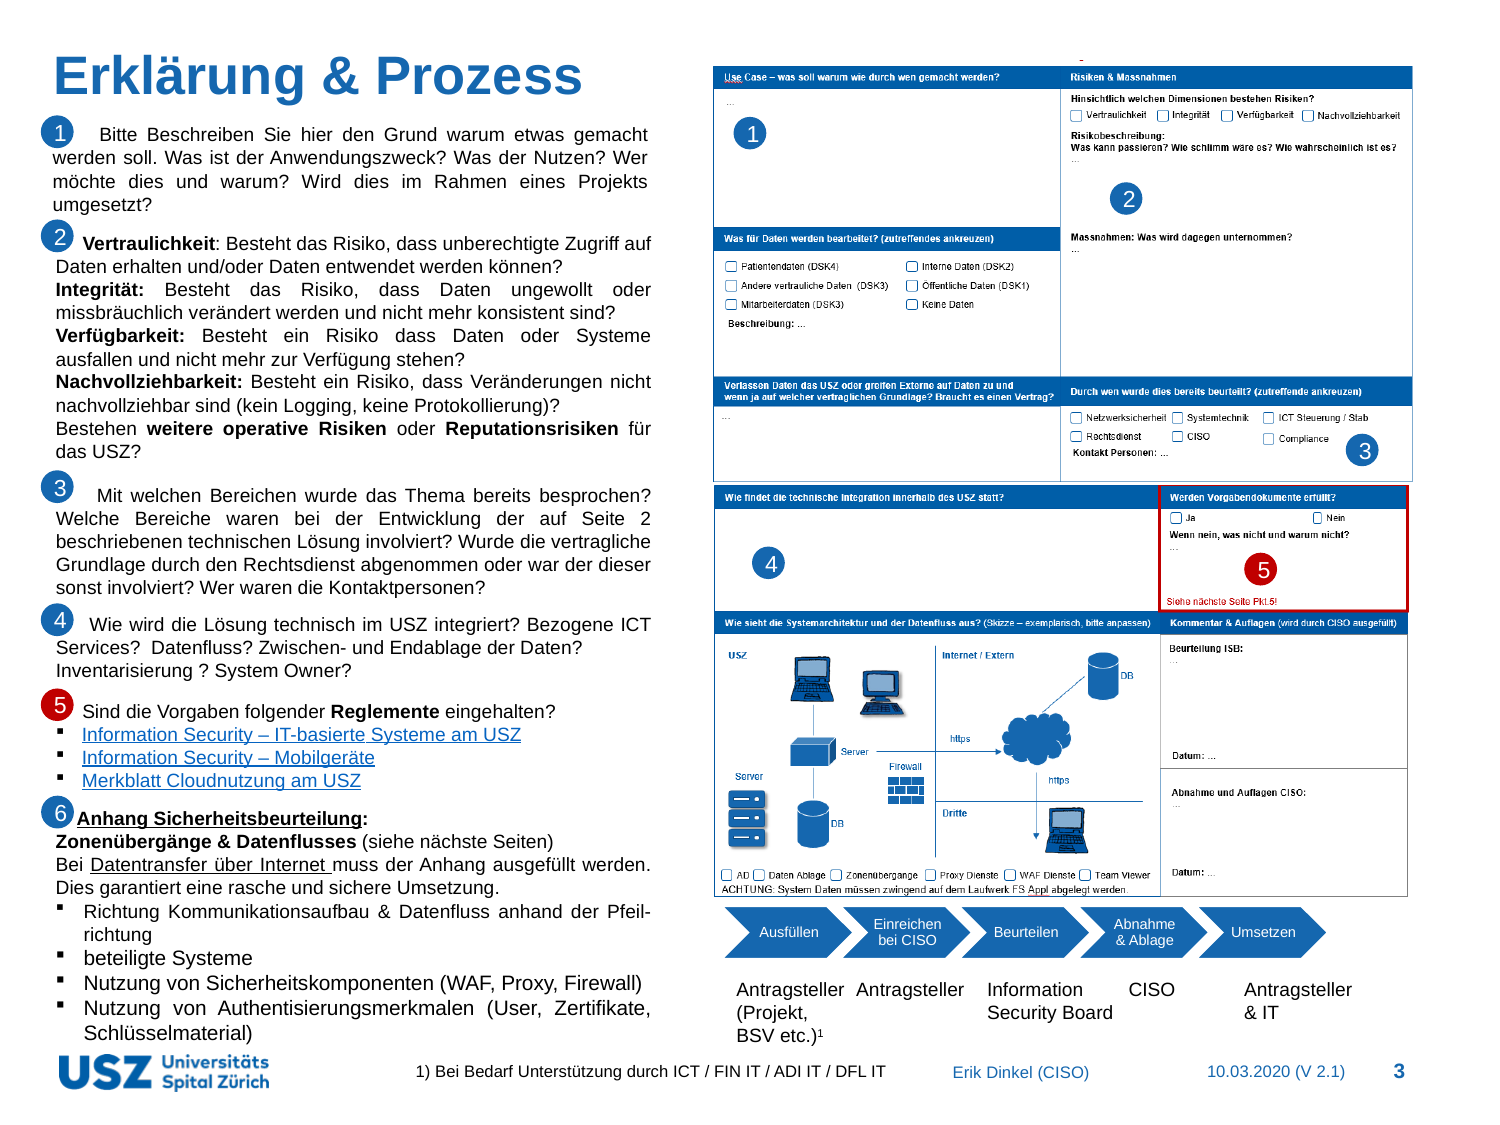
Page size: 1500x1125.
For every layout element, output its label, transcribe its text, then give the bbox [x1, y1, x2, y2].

slide_number 3 [1378, 736, 1451, 1125]
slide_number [1204, 1052, 1399, 1088]
text_box 4 [39, 602, 75, 638]
text_box 2 [39, 218, 75, 254]
text_box 1) Bei Bedarf Unterstützung durch ICT / FIN IT / ADI IT / DFL IT [400, 1053, 1043, 1089]
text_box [721, 882, 1379, 1055]
text_box Bitte Beschreiben Sie hier den Grund warum etwas gemacht werden soll. Was ist der Anwendungszweck? Was der Nutzen? Wer möchte dies und warum? Wird dies im Rahmen eines Projekts umgesetzt? [38, 115, 663, 223]
text_box Anhang Sicherheitsbeurteilung: Zonenübergänge & Datenflusses (siehe nächste Seiten) Bei Datentransfer über Internet muss der Anhang ausgefüllt werden. Dies garantiert eine rasche und sichere Umsetzung. Richtung Kommunikationsaufbau & Datenfluss anhand der Pfeil-richtung beteiligte Systeme Nutzung von Sicherheitskomponenten (WAF, Proxy, Firewall) Nutzung von Authentisierungsmerkmalen (User, Zertifikate, Schlüsselmaterial) [40, 799, 666, 1053]
text_box 1 [39, 114, 75, 150]
text_box 3 [39, 469, 75, 505]
text_box 5 [39, 687, 75, 723]
text_box Mit welchen Bereichen wurde das Thema bereits besprochen? Welche Bereiche waren bei der Entwicklung der auf Seite 2 beschriebenen technischen Lösung involviert? Wurde die vertragliche Grundlage durch den Rechtsdienst abgenommen oder war der dieser sonst involviert? Wer waren die Kontaktpersonen? [41, 475, 667, 604]
text_box 6 [40, 794, 75, 830]
picture [59, 1054, 269, 1092]
text_box Wie wird die Lösung technisch im USZ integriert? Bezogene ICT Services? Datenfluss? Zwischen- und Endablage der Daten? Inventarisierung ? System Owner? [41, 604, 667, 691]
text_box Vertraulichkeit: Besteht das Risiko, dass unberechtigte Zugriff auf Daten erhalten und/oder Daten entwendet werden können? Integrität: Besteht das Risiko, dass Daten ungewollt oder missbräuchlich verändert werden und nicht mehr konsistent sind? Verfügbarkeit: Besteht ein Risiko dass Daten oder Systeme ausfallen und nicht mehr zur Verfügung stehen? Nachvollziehbarkeit: Besteht ein Risiko, dass Veränderungen nicht nachvollziehbar sind (kein Logging, keine Protokollierung)? Bestehen weitere operative Risiken oder Reputationsrisiken für das USZ? [40, 223, 666, 470]
picture [709, 60, 1416, 902]
title Erklärung & Prozess [38, 40, 1462, 174]
footer Erik Dinkel (CISO) [937, 1055, 1204, 1090]
text_box Sind die Vorgaben folgender Reglemente eingehalten? Information Security – IT-basierte Systeme am USZ Information Security – Mobilgeräte Merkblatt Cloudnutzung am USZ [41, 691, 667, 799]
